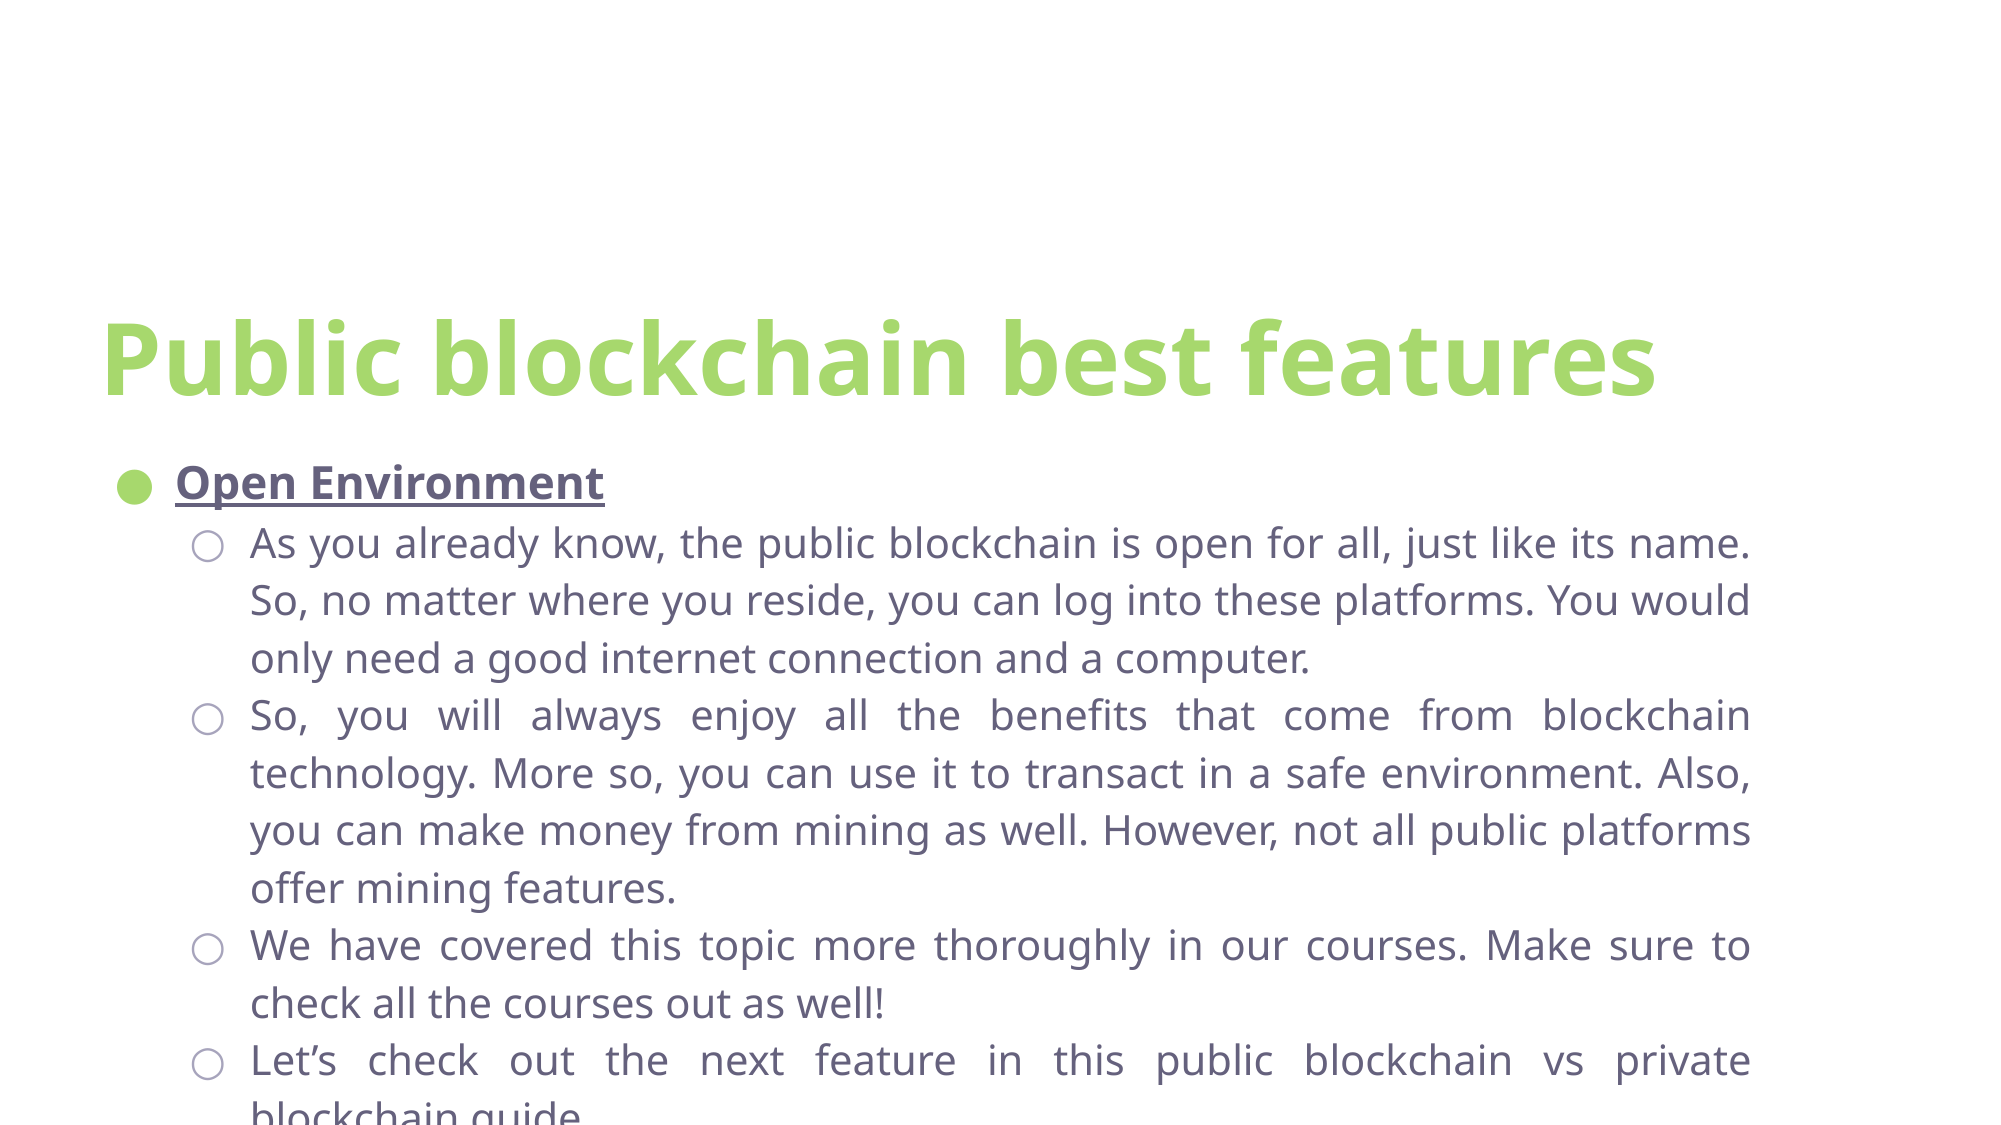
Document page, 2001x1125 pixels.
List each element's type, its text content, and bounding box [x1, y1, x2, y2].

list Open Environment As you already know, the public blockchain is open for all, just like its name. So, no matter where you reside, you can log into these platforms. You would only need a good internet connection and a computer. So, you will always enjoy all the benefits that come from blockchain technology. More so, you can use it to transact in a safe environment. Also, you can make money from mining as well. However, not all public platforms offer mining features. We have covered this topic more thoroughly in our courses. Make sure to check all the courses out as well! Let’s check out the next feature in this public blockchain vs private blockchain guide. [99, 445, 1753, 854]
title Public blockchain best features [99, 228, 1753, 416]
